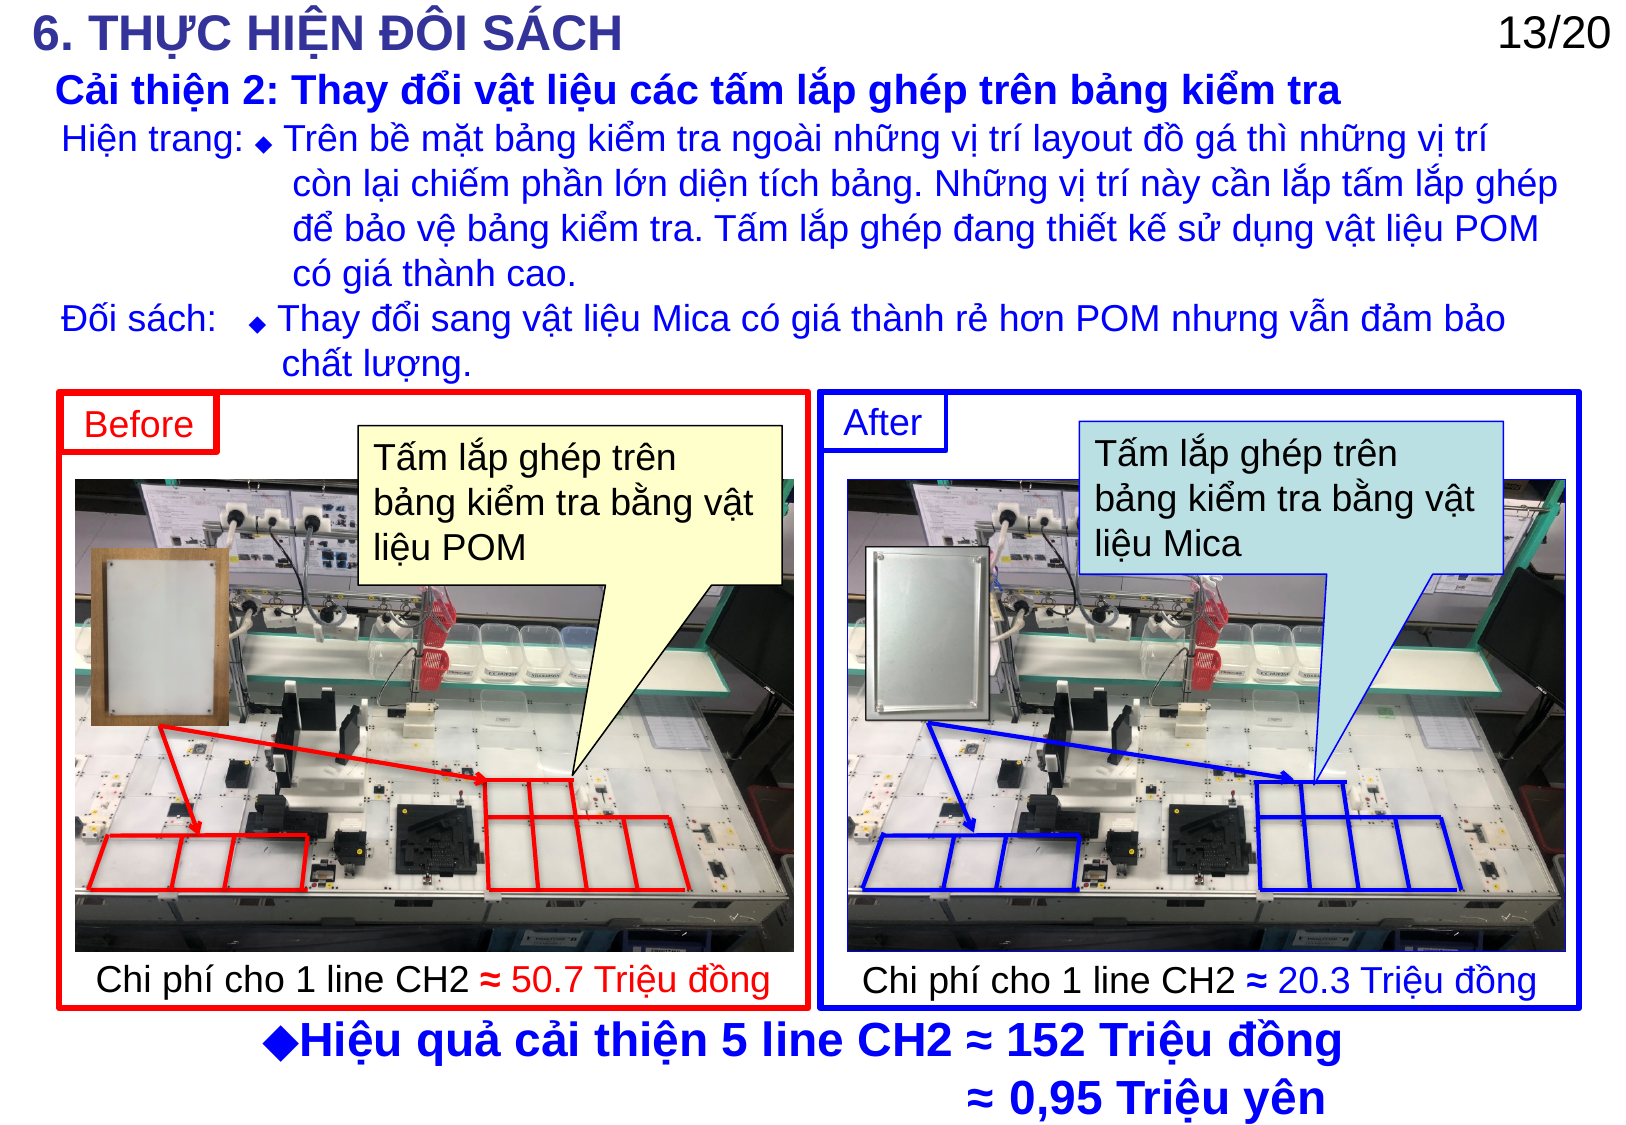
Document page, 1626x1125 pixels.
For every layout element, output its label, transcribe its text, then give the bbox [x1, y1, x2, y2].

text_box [847, 478, 1566, 952]
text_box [159, 725, 489, 781]
text_box ◆Hiệu quả cải thiện 5 line CH2 ≈ 152 Triệu đồng ≈ 0,95 Triệu yên [0, 1001, 1618, 1125]
text_box Cải thiện 2: Thay đổi vật liệu các tấm lắp ghép trên bảng kiểm tra [0, 40, 1418, 136]
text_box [975, 722, 1294, 780]
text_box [75, 478, 794, 952]
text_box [87, 834, 109, 891]
picture [863, 545, 993, 723]
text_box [159, 787, 200, 836]
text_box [58, 390, 1580, 1009]
text_box 6. THỰC HIỆN ĐÔI SÁCH [4, 0, 653, 40]
text_box Hiện trang: ◆ Trên bề mặt bảng kiểm tra ngoài những vị trí layout đồ gá thì những vị trí còn lại chiếm phần lớn diện tích bảng. Những vị trí này cần lắp tấm lắp ghép để bảo vệ bảng kiểm tra. Tấm lắp ghép đang thiết kế sử dụng vật liệu POM có giá thành cao. Đối sách: ◆ Thay đổi sang vật liệu Mica có giá thành rẻ hơn POM nhưng vẫn đảm bảo chất lượng. [47, 94, 1580, 403]
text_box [927, 722, 975, 833]
picture [90, 548, 229, 726]
